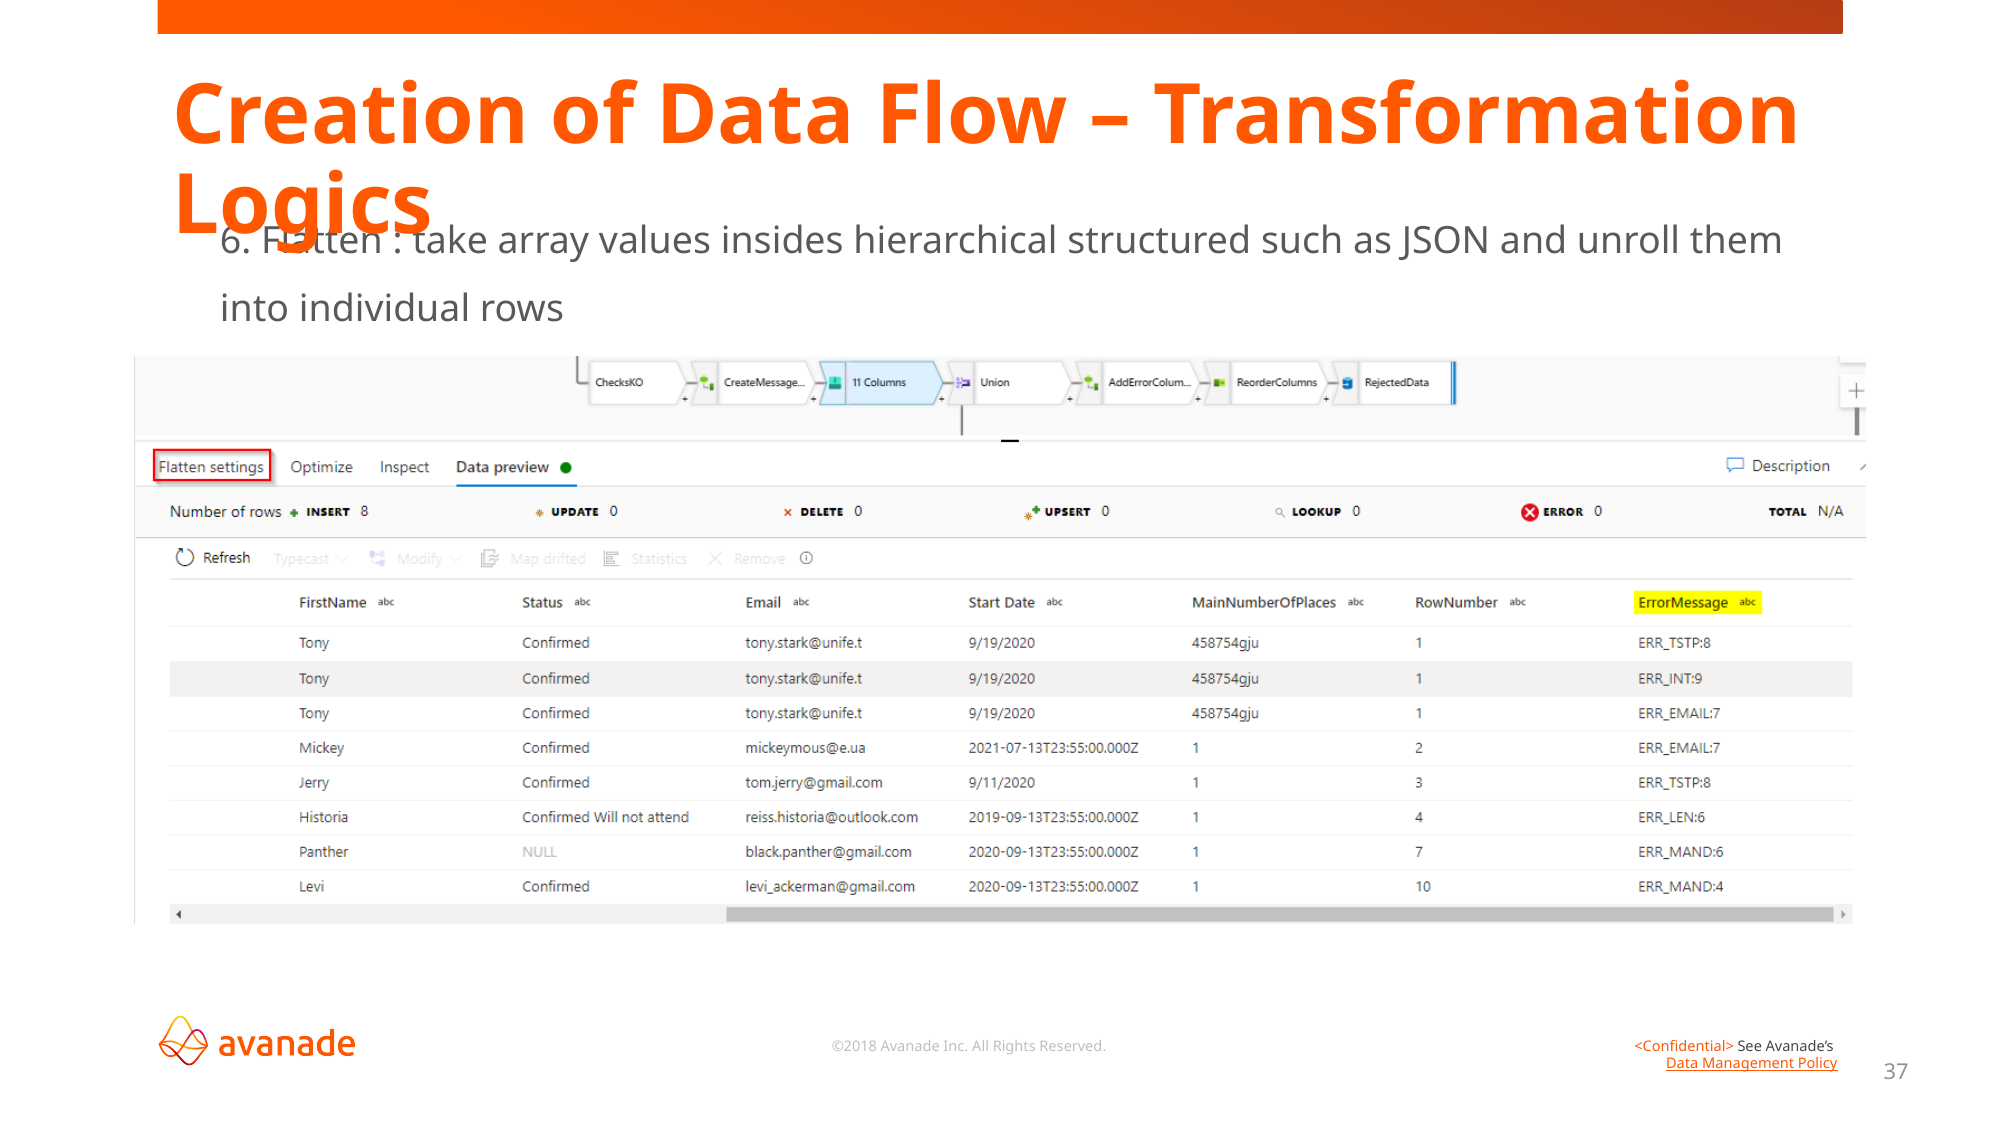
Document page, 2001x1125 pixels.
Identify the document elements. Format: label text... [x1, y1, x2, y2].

title Creation of Data Flow – Transformation Logics [157, 64, 1950, 206]
slide_number 37 [1842, 1042, 1924, 1103]
list 6. Flatten : take array values insides hierarchical structured such as JSON and unroll them into individual rows [167, 206, 1833, 301]
picture [138, 995, 384, 1086]
picture [134, 356, 1866, 924]
